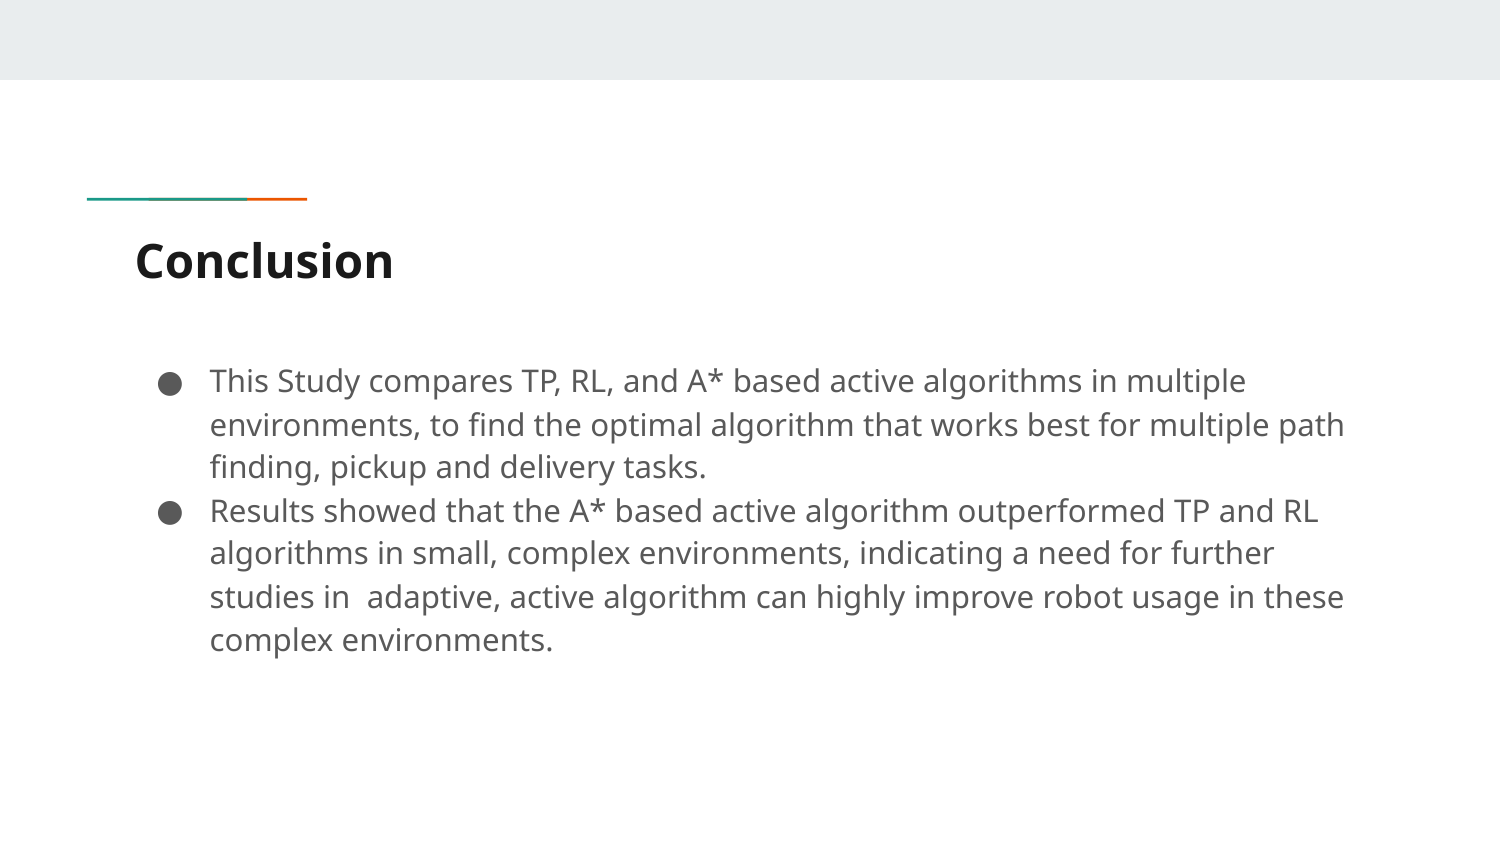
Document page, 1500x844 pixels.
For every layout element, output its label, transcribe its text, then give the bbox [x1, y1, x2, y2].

list This Study compares TP, RL, and A* based active algorithms in multiple environments, to find the optimal algorithm that works best for multiple path finding, pickup and delivery tasks. Results showed that the A* based active algorithm outperformed TP and RL algorithms in small, complex environments, indicating a need for further studies in adaptive, active algorithm can highly improve robot usage in these complex environments. [119, 341, 1381, 712]
title Conclusion [119, 216, 1381, 305]
